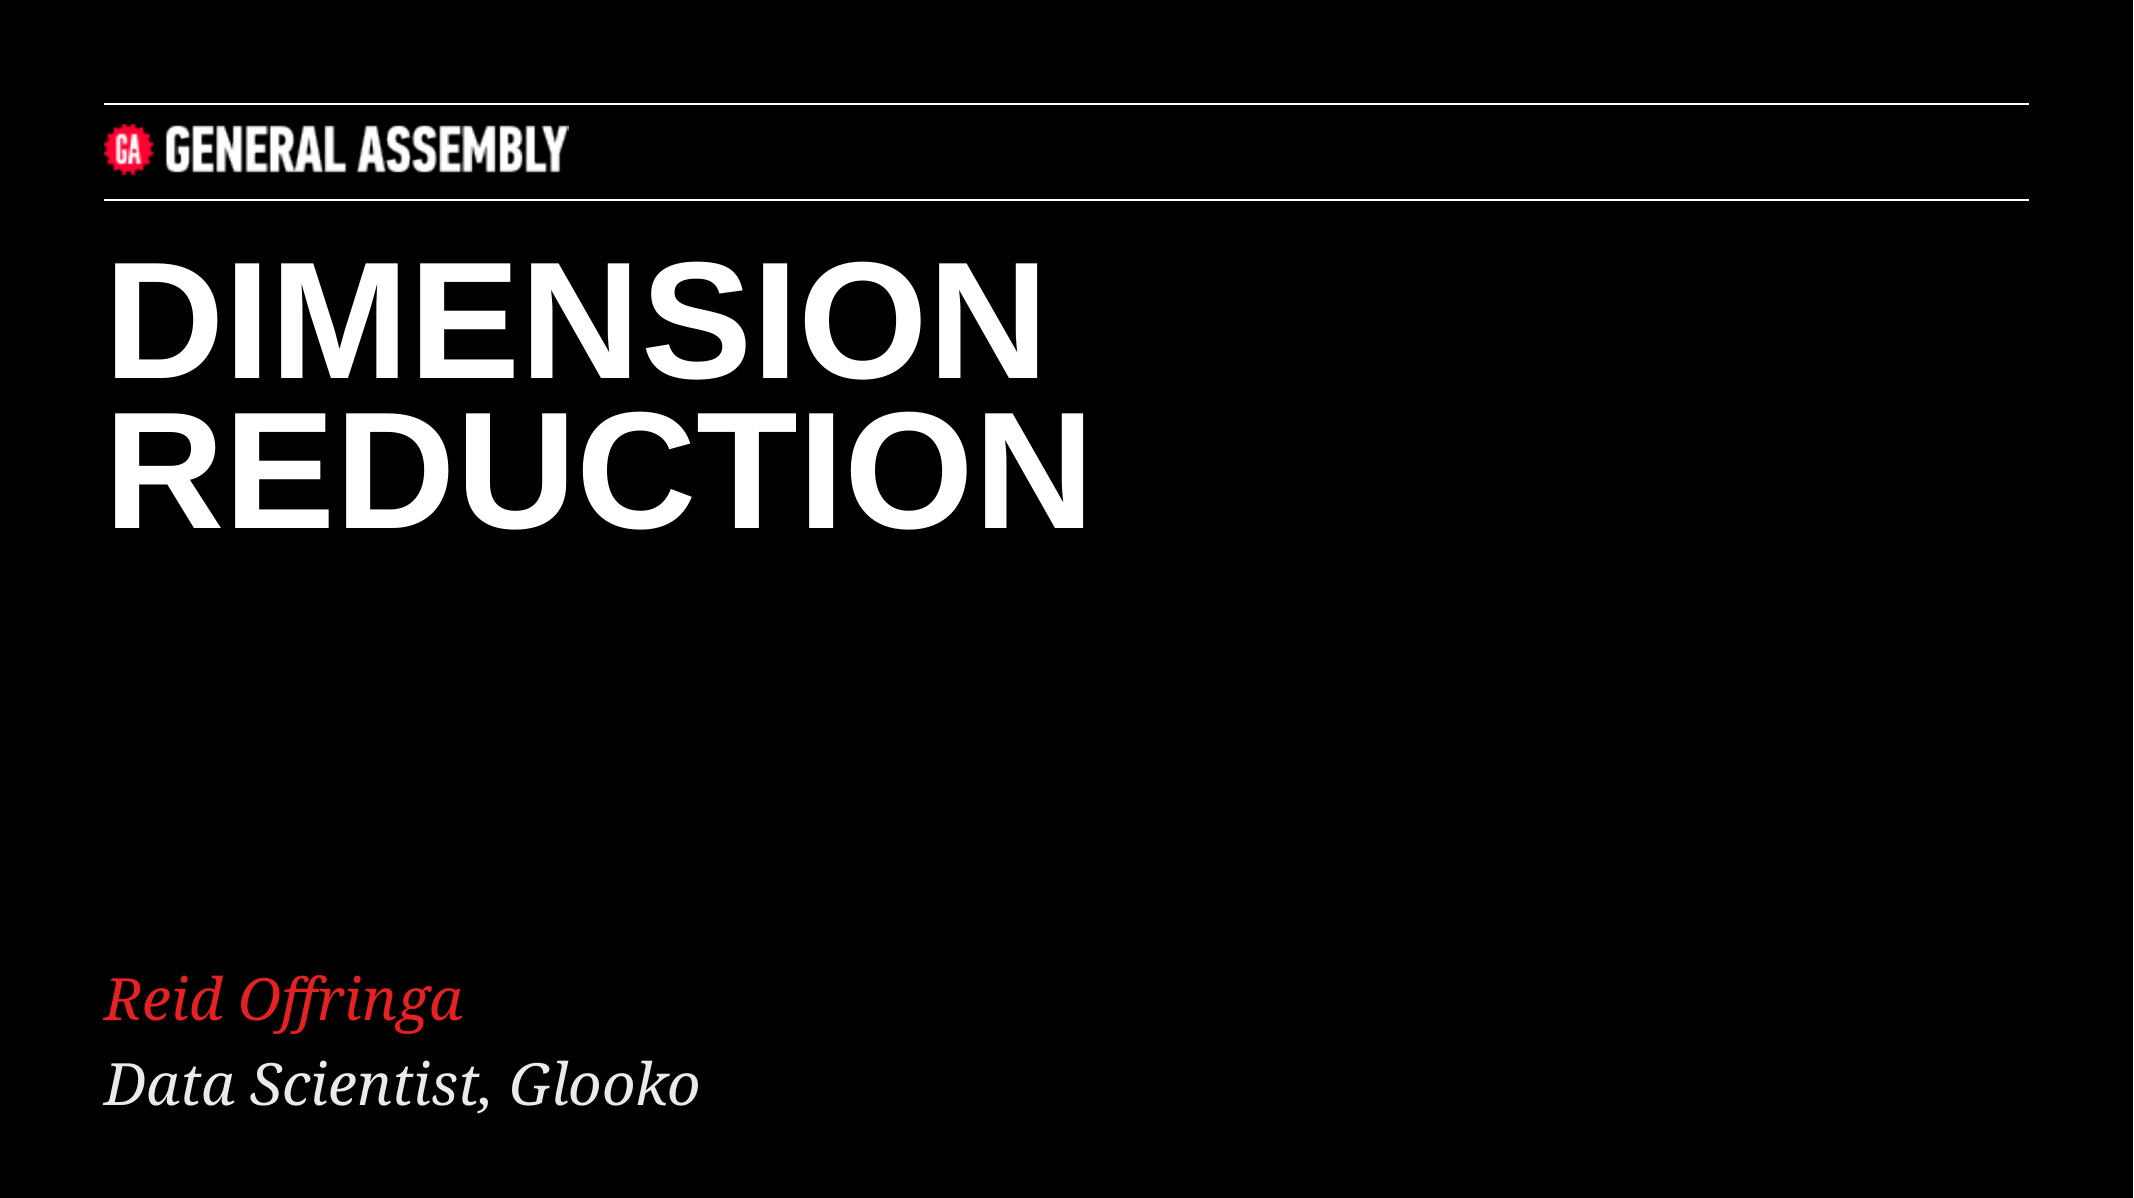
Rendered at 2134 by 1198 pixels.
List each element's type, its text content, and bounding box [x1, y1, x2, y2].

text_box Reid Offringa Data Scientist, Glooko [104, 947, 2030, 1090]
picture [104, 124, 569, 175]
text_box DIMENSION REDUCTION [104, 258, 2030, 869]
